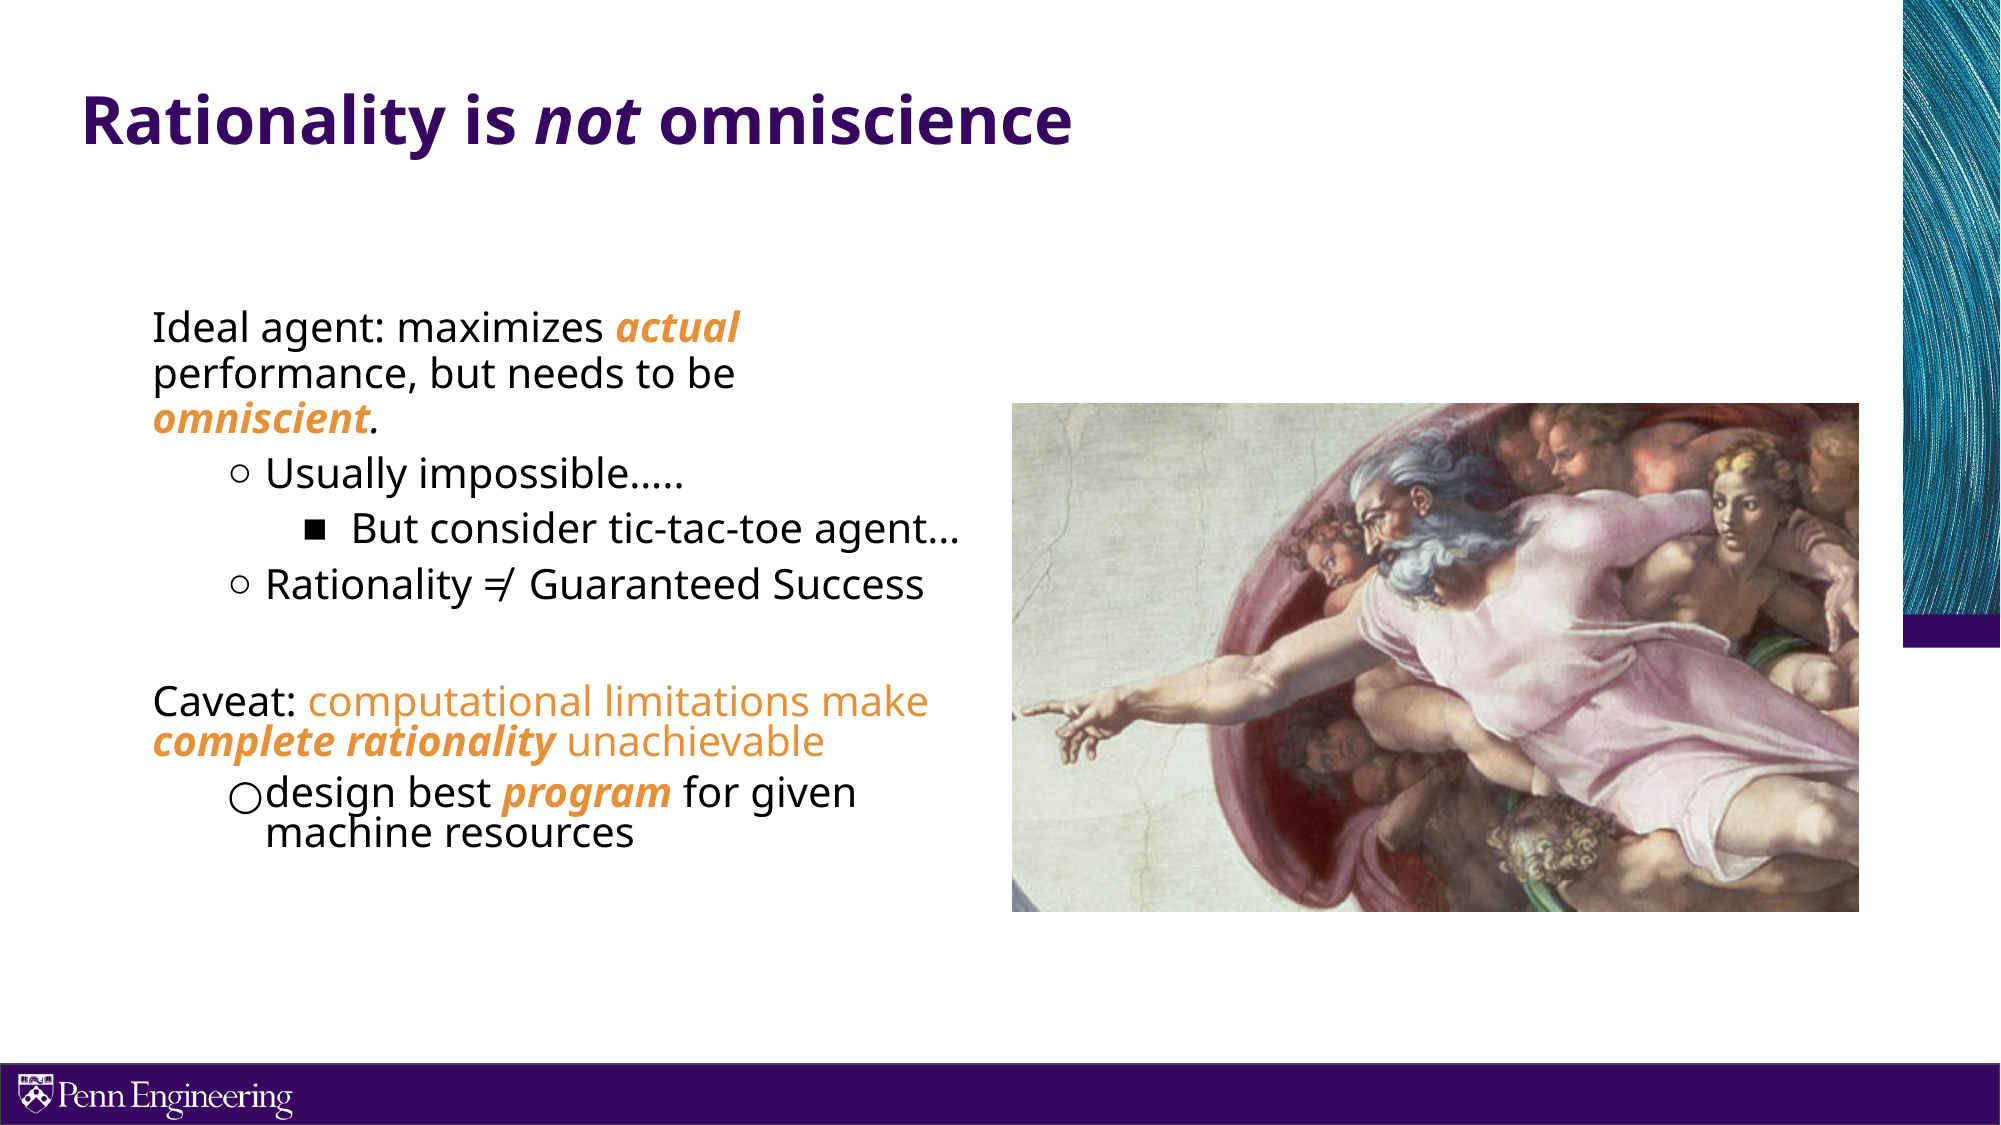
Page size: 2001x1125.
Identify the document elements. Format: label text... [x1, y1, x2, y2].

picture [1903, 374, 1908, 384]
picture [1989, 0, 2001, 13]
picture [1913, 321, 1917, 333]
picture [1971, 53, 1979, 64]
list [1012, 403, 1859, 912]
title Rationality is not omniscience [65, 59, 1863, 187]
picture [1916, 342, 1921, 352]
picture [1962, 39, 1970, 47]
picture [1906, 362, 1912, 370]
picture [1949, 13, 1955, 20]
picture [1908, 277, 1920, 293]
picture [8, 1066, 301, 1123]
picture [1903, 523, 1914, 546]
list Ideal agent: maximizes actual performance, but needs to be omniscient. Usually impossible….. But consider tic-tac-toe agent… Rationality ≠ Guaranteed Success Caveat: computational limitations make complete rationality unachievable design best program for given machine resources [137, 299, 988, 1014]
picture [1903, 341, 1915, 350]
picture [1903, 310, 1915, 339]
picture [1903, 0, 2001, 618]
